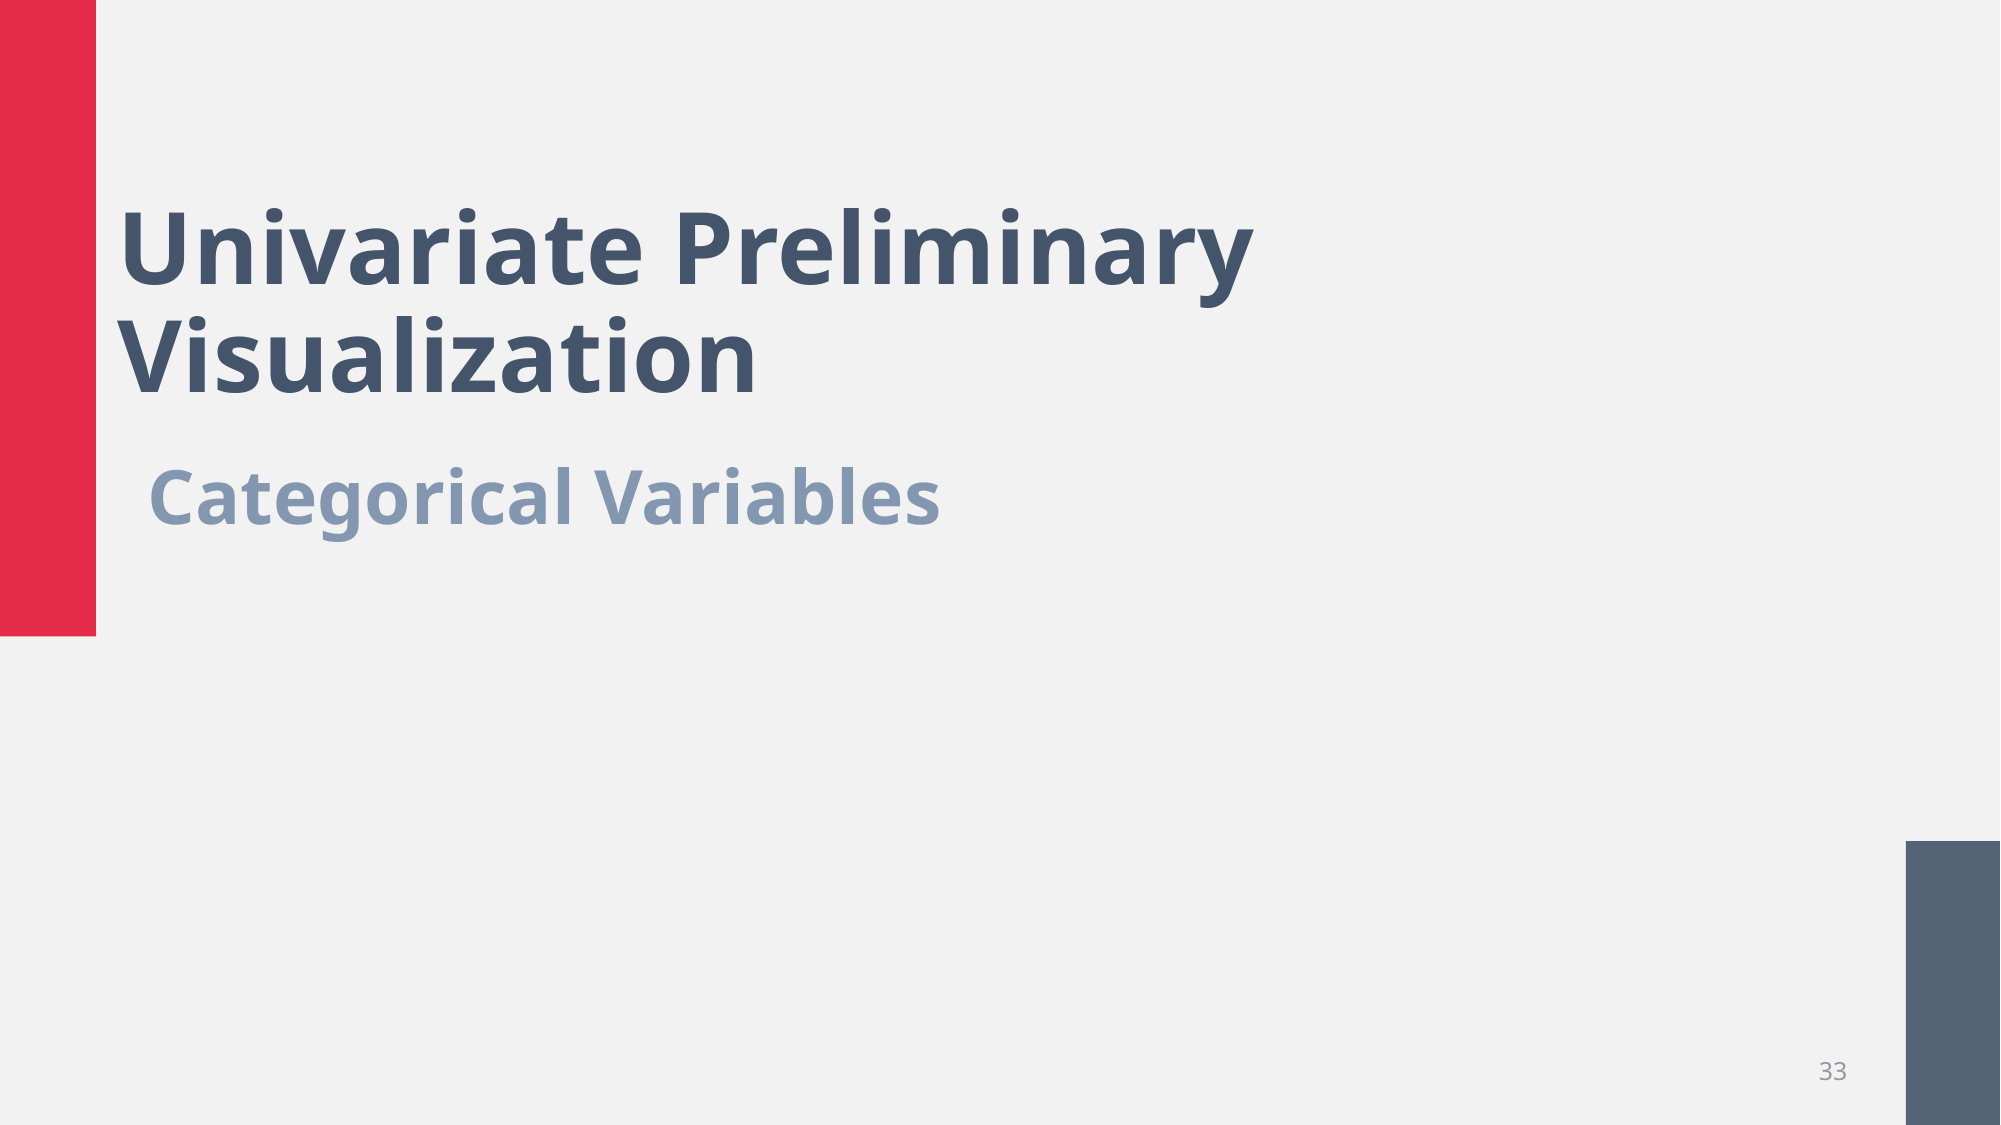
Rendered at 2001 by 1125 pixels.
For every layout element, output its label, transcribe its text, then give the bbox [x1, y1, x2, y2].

slide_number 33 [1412, 1042, 1863, 1103]
list Categorical Variables [132, 452, 1101, 639]
title Univariate Preliminary Visualization [117, 196, 1692, 415]
